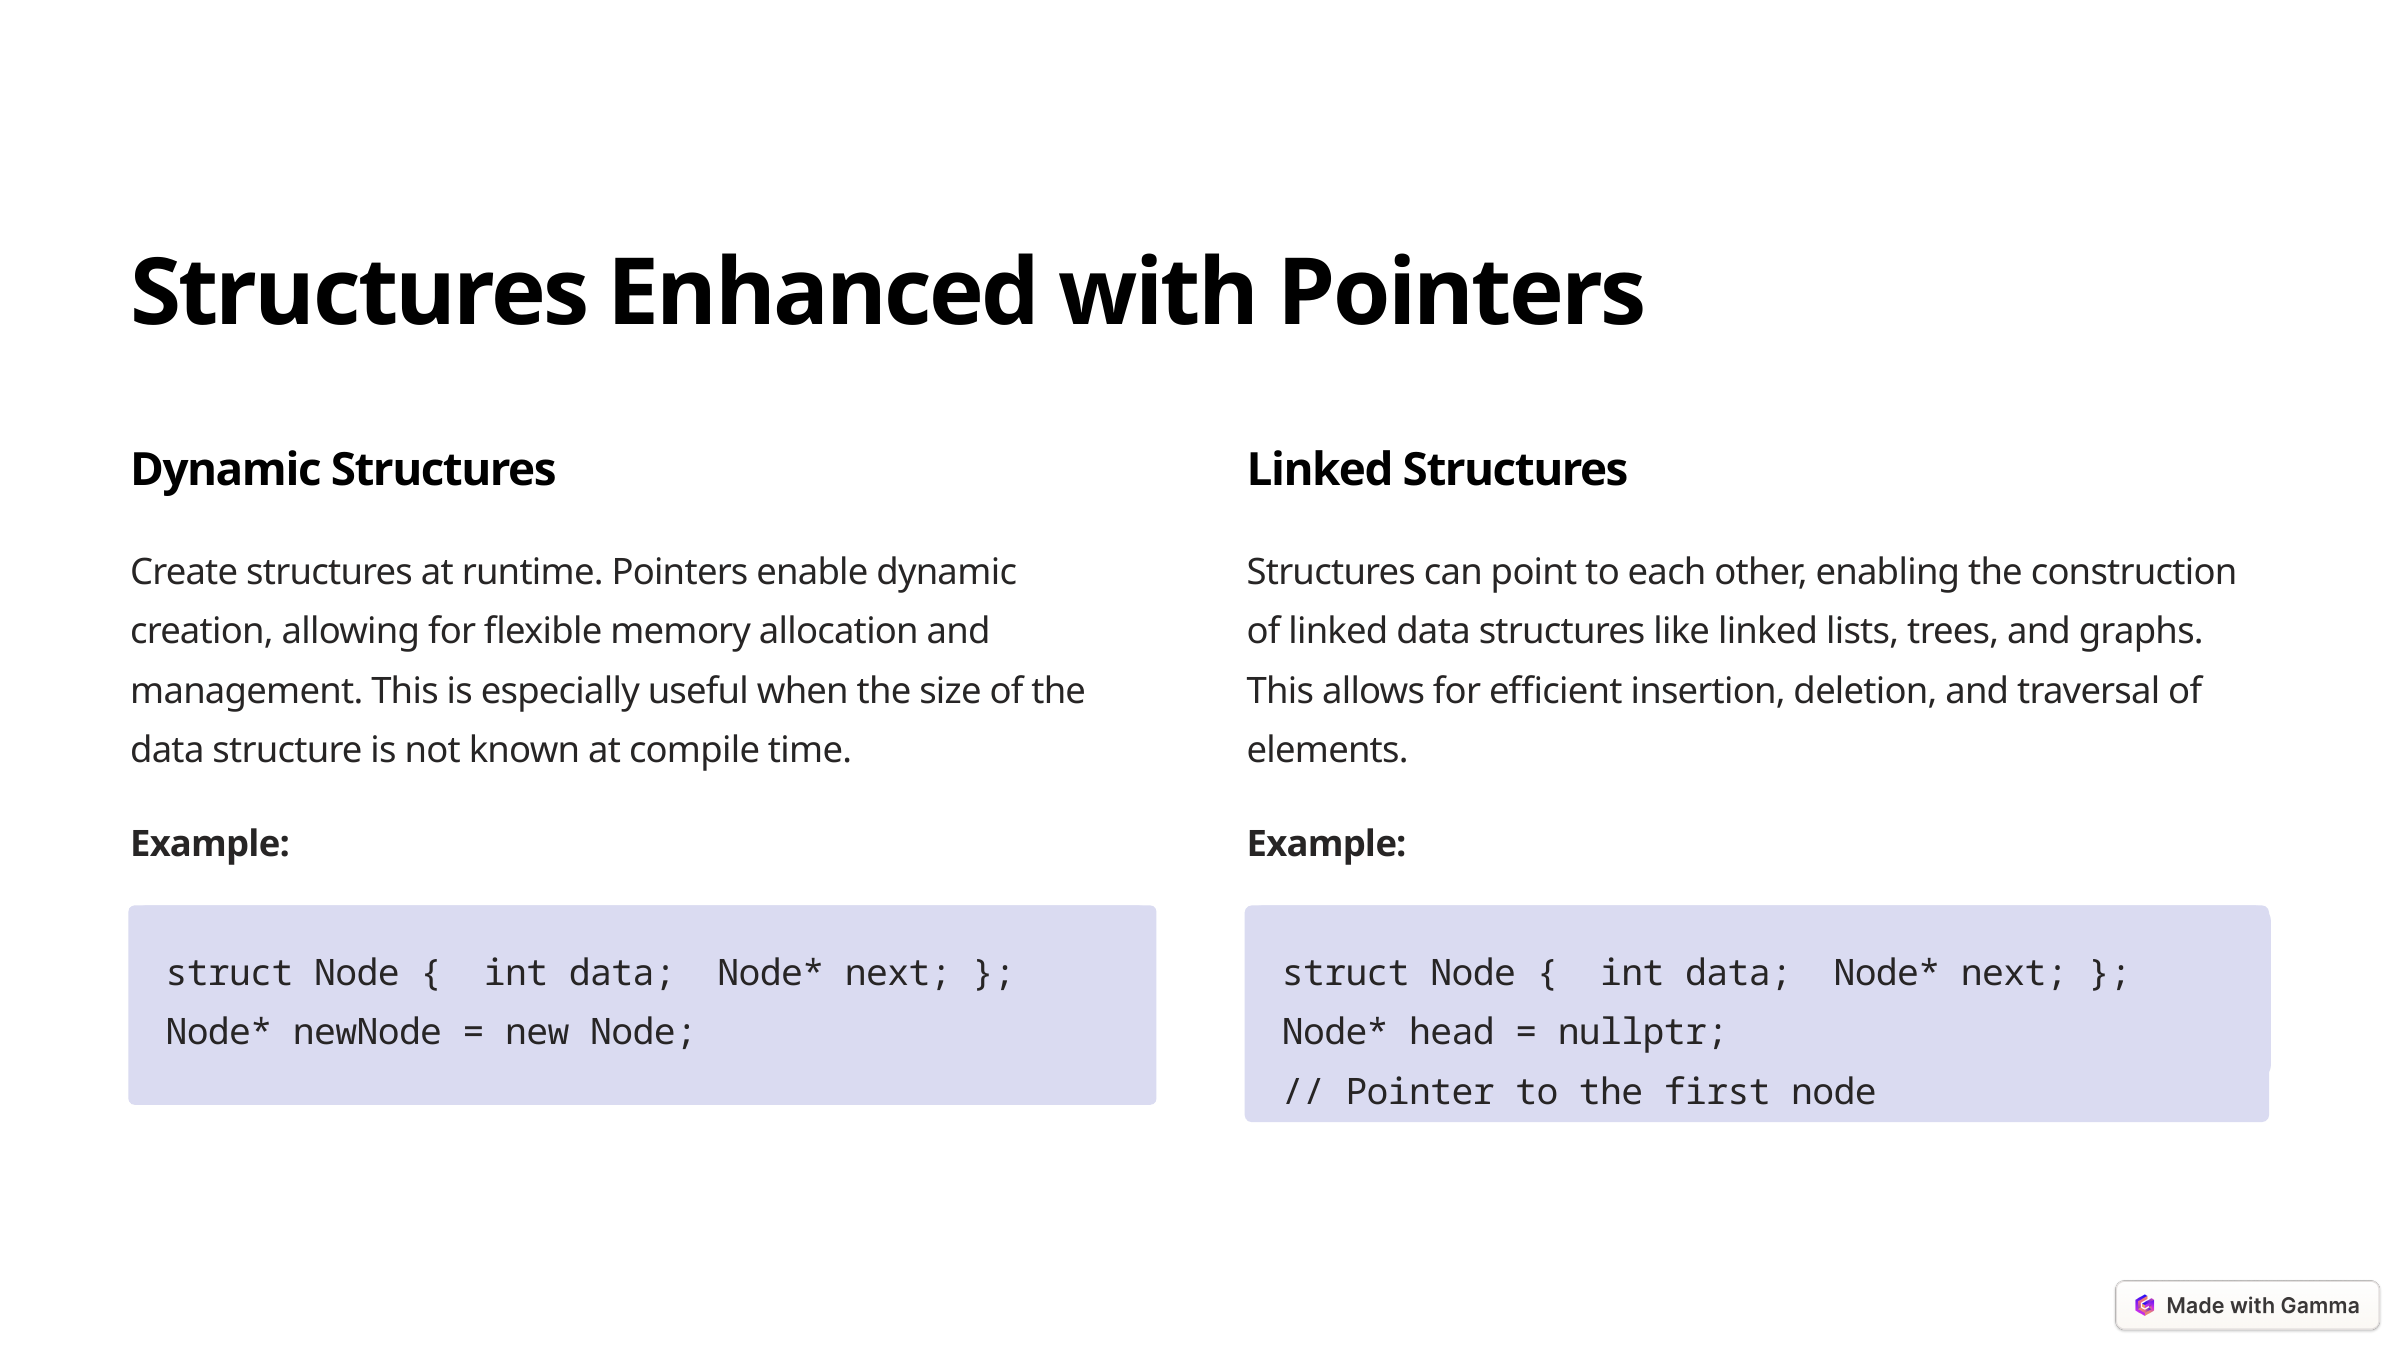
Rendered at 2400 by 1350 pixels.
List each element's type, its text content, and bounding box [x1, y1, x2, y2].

text_box Example: [1246, 803, 2271, 864]
text_box struct Node { int data; Node* next; }; Node* head = nullptr; // Pointer to the first node [1281, 933, 2236, 1053]
text_box struct Node { int data; Node* next; }; Node* newNode = new Node; [165, 933, 1120, 1053]
text_box Structures can point to each other, enabling the construction of linked data structures like linked lists, trees, and graphs. This allows for efficient insertion, deletion, and traversal of elements. [1246, 532, 2271, 771]
text_box Linked Structures [1246, 437, 1712, 496]
text_box Structures Enhanced with Pointers [130, 227, 1613, 345]
text_box [1244, 905, 2270, 1123]
text_box Create structures at runtime. Pointers enable dynamic creation, allowing for flexible memory allocation and management. This is especially useful when the size of the data structure is not known at compile time. [130, 532, 1155, 771]
text_box [128, 905, 1157, 1105]
picture [2106, 1271, 2389, 1339]
text_box Example: [130, 803, 1155, 864]
text_box Dynamic Structures [130, 437, 596, 496]
